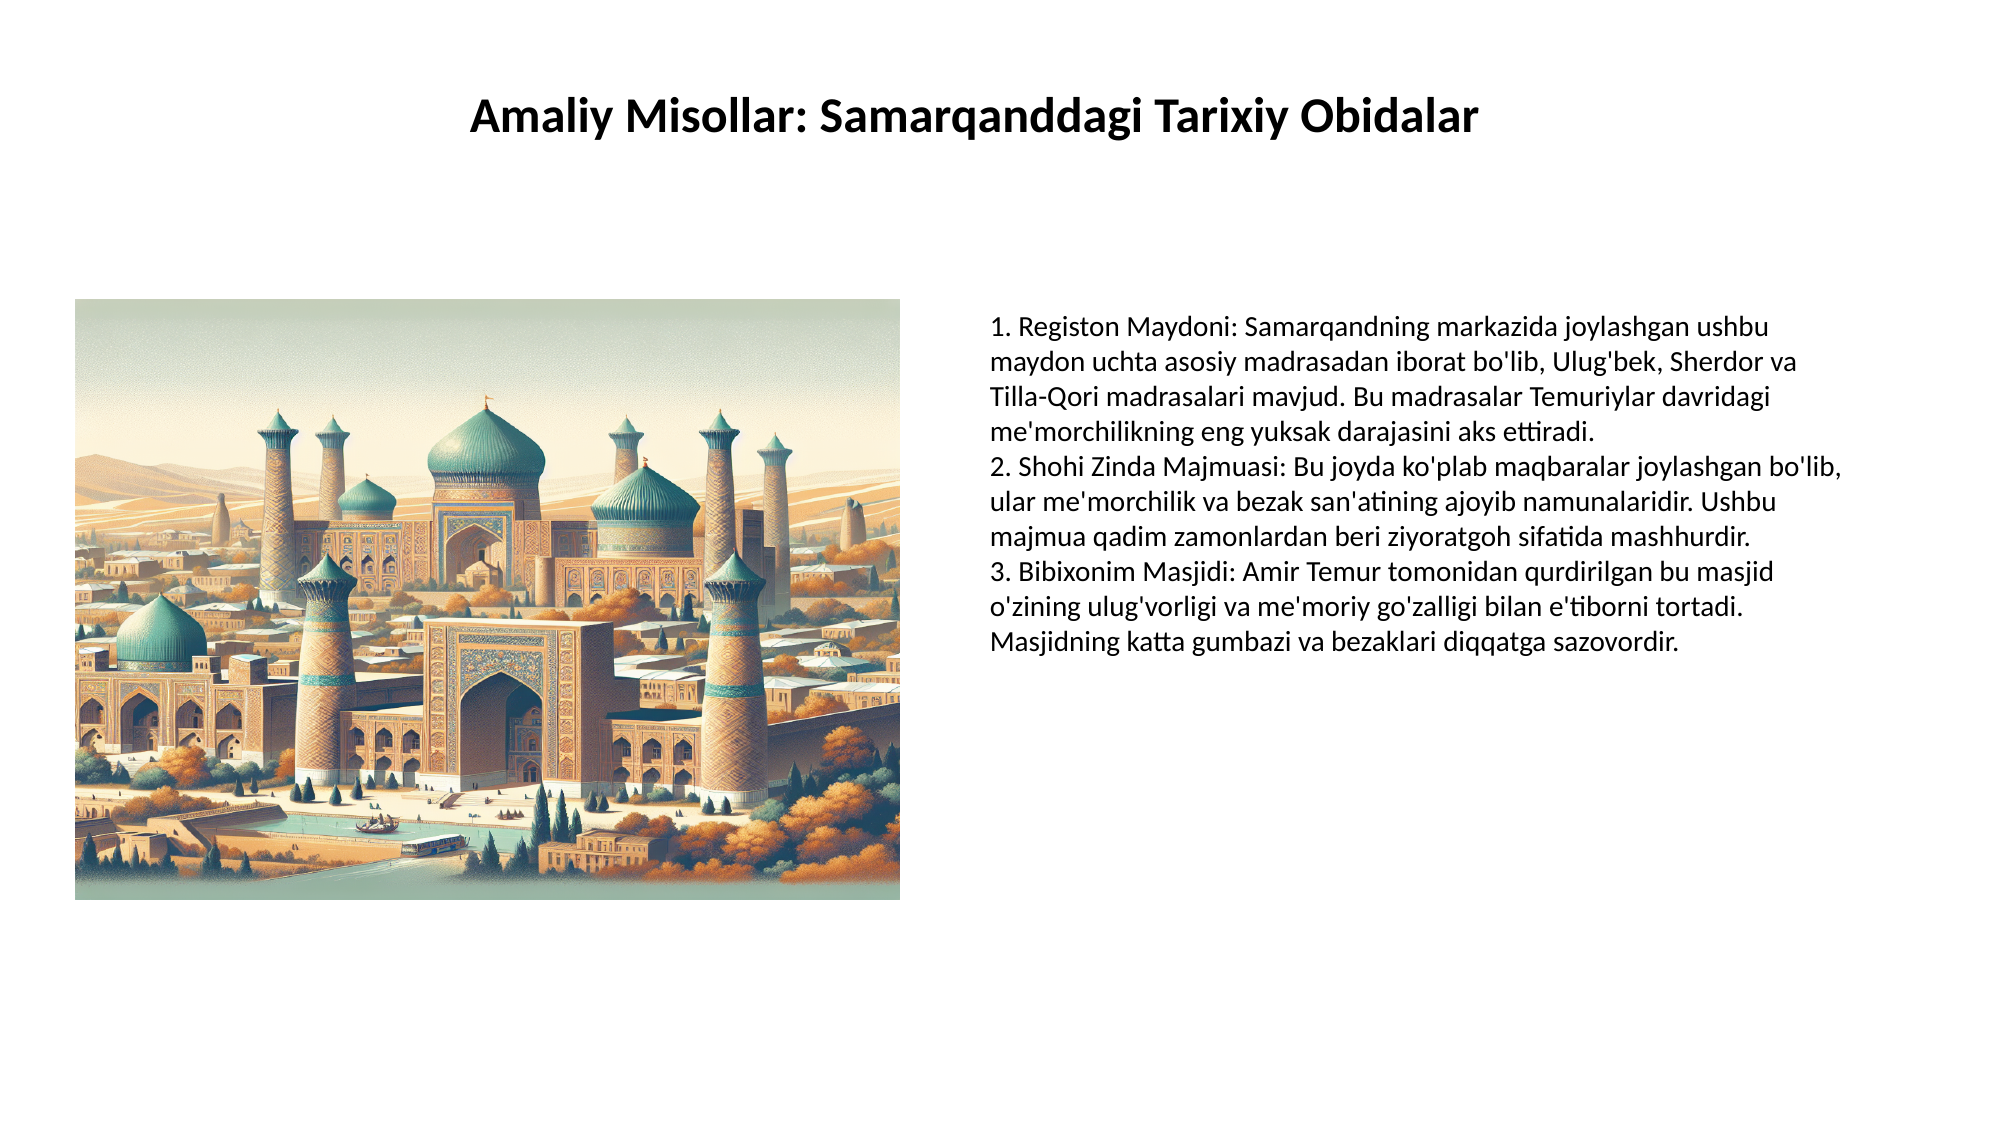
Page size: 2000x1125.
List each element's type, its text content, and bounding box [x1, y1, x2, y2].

text_box Amaliy Misollar: Samarqanddagi Tarixiy Obidalar [454, 74, 1495, 150]
picture [74, 299, 901, 901]
text_box 1. Registon Maydoni: Samarqandning markazida joylashgan ushbu maydon uchta asosiy madrasadan iborat bo'lib, Ulug'bek, Sherdor va Tilla-Qori madrasalari mavjud. Bu madrasalar Temuriylar davridagi me'morchilikning eng yuksak darajasini aks ettiradi. 2. Shohi Zinda Majmuasi: Bu joyda ko'plab maqbaralar joylashgan bo'lib, ular me'morchilik va bezak san'atining ajoyib namunalaridir. Ushbu majmua qadim zamonlardan beri ziyoratgoh sifatida mashhurdir. 3. Bibixonim Masjidi: Amir Temur tomonidan qurdirilgan bu masjid o'zining ulug'vorligi va me'moriy go'zalligi bilan e'tiborni tortadi. Masjidning katta gumbazi va bezaklari diqqatga sazovordir. [974, 299, 1875, 665]
